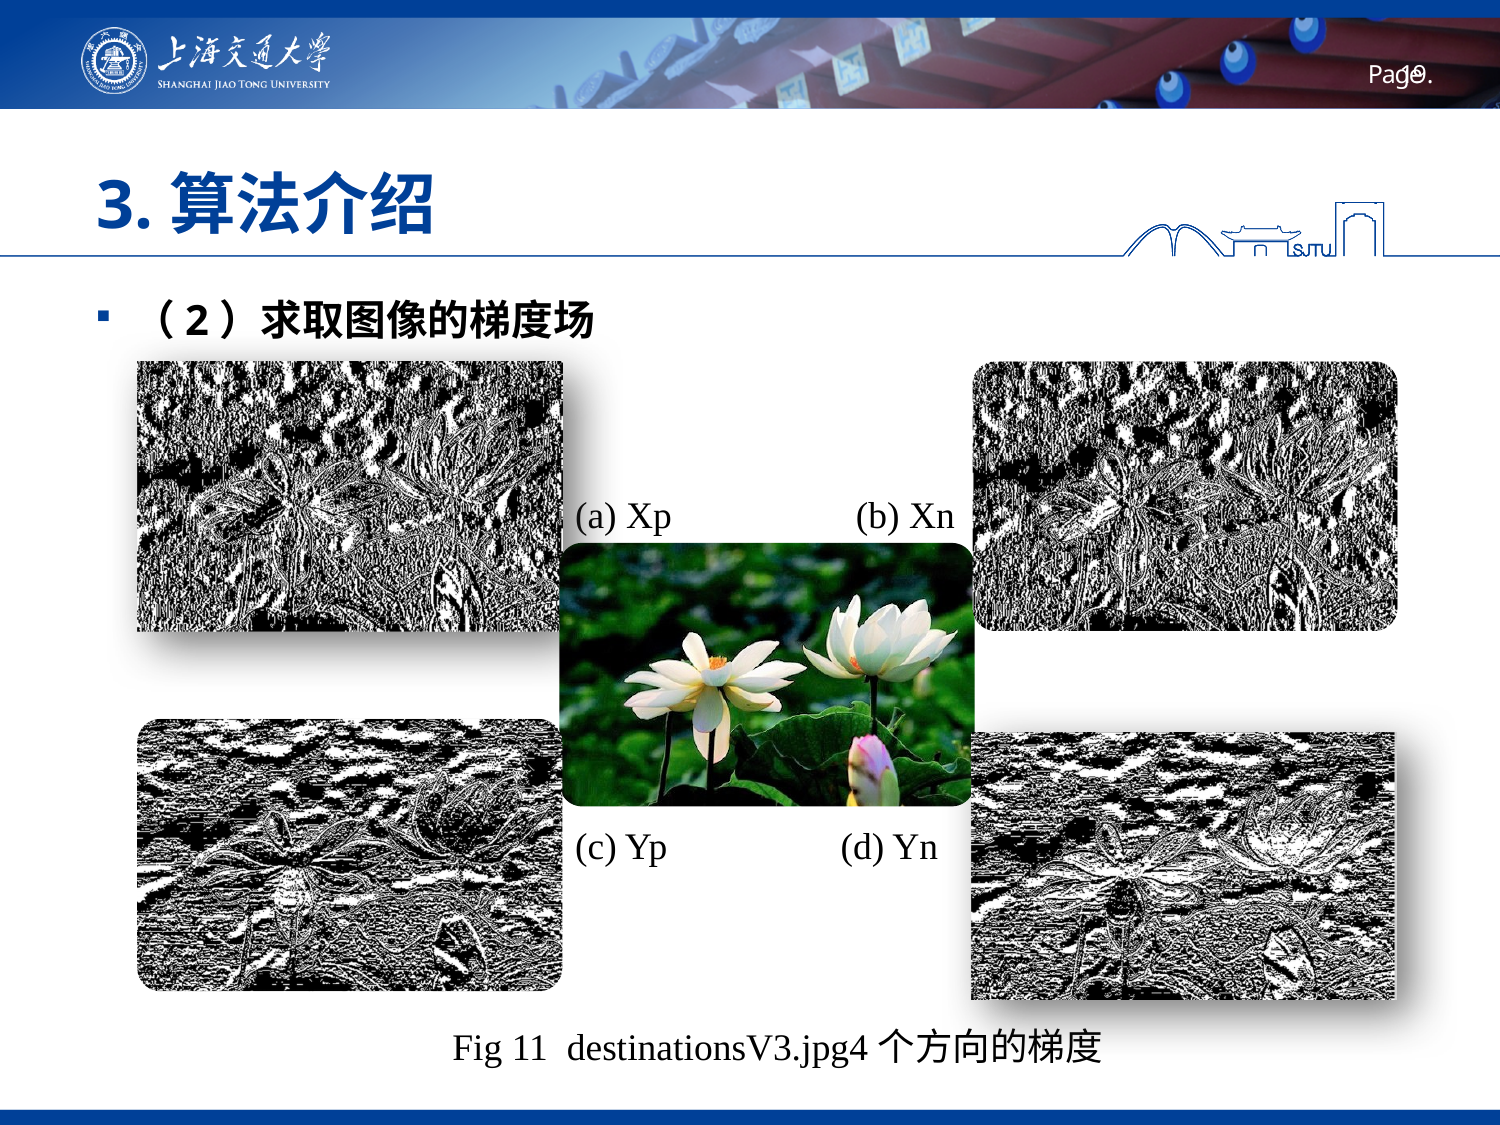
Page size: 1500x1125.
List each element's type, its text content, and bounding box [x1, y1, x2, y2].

text_box (c) Yp [563, 814, 741, 875]
text_box (d) Yn [825, 814, 954, 875]
list （2）求取图像的梯度场 [81, 276, 1455, 1084]
text_box Fig 11 destinationsV3.jpg4个方向的梯度 [437, 1015, 1118, 1075]
text_box (b) Xn [841, 483, 970, 542]
picture [137, 361, 1398, 1000]
text_box (a) Xp [611, 483, 687, 542]
title 3.算法介绍 [81, 160, 1455, 255]
picture [0, 18, 1500, 109]
